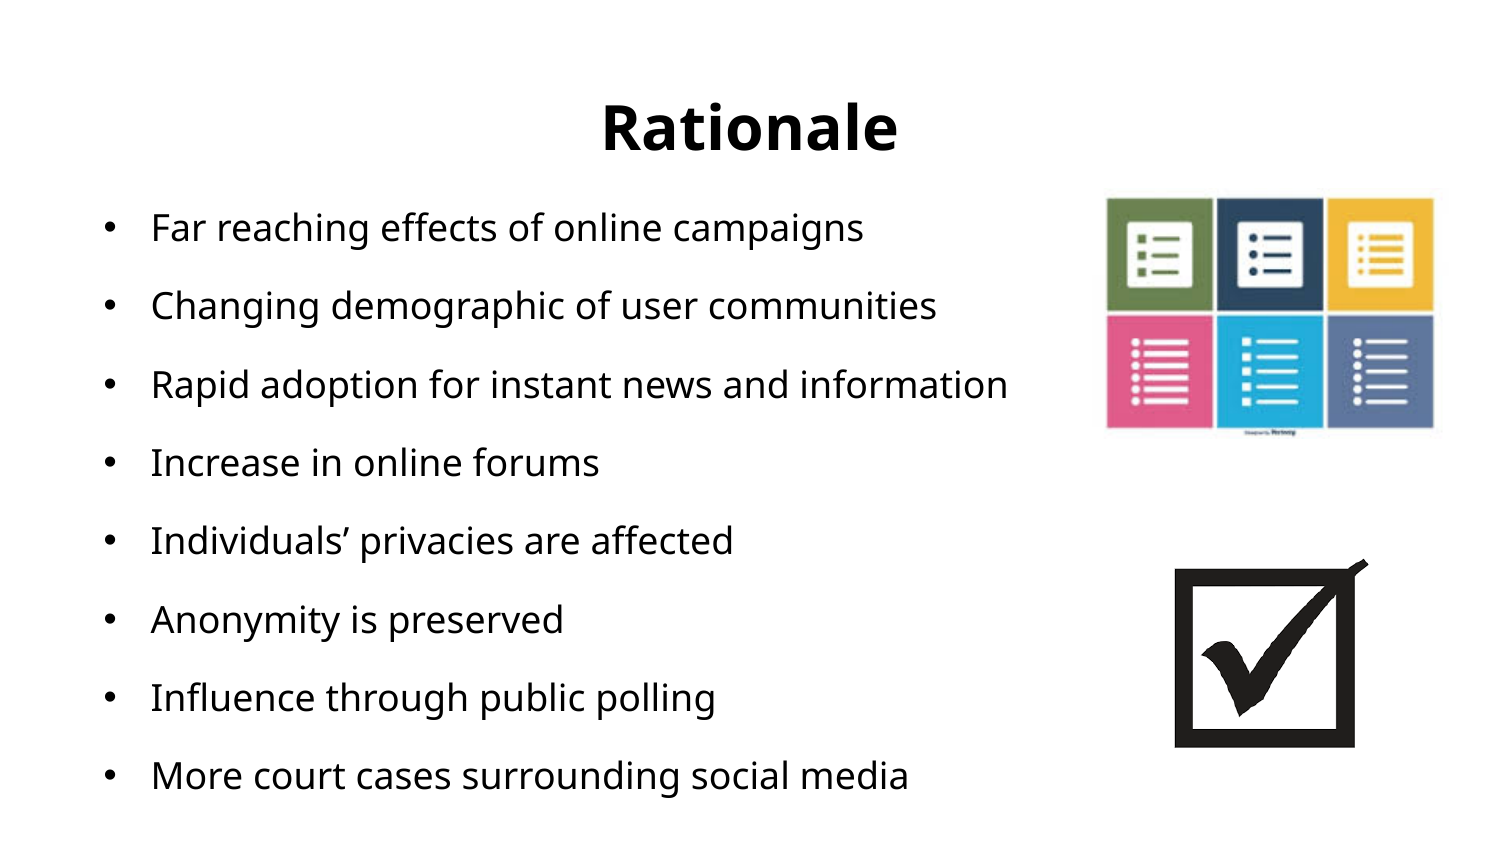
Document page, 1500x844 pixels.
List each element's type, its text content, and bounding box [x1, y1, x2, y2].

picture [1092, 188, 1450, 440]
title Rationale [51, 72, 1449, 176]
list Far reaching effects of online campaigns Changing demographic of user communities Rapid adoption for instant news and information Increase in online forums Individuals’ privacies are affected Anonymity is preserved Influence through public polling More court cases surrounding social media [51, 189, 1449, 750]
picture [1171, 555, 1371, 750]
